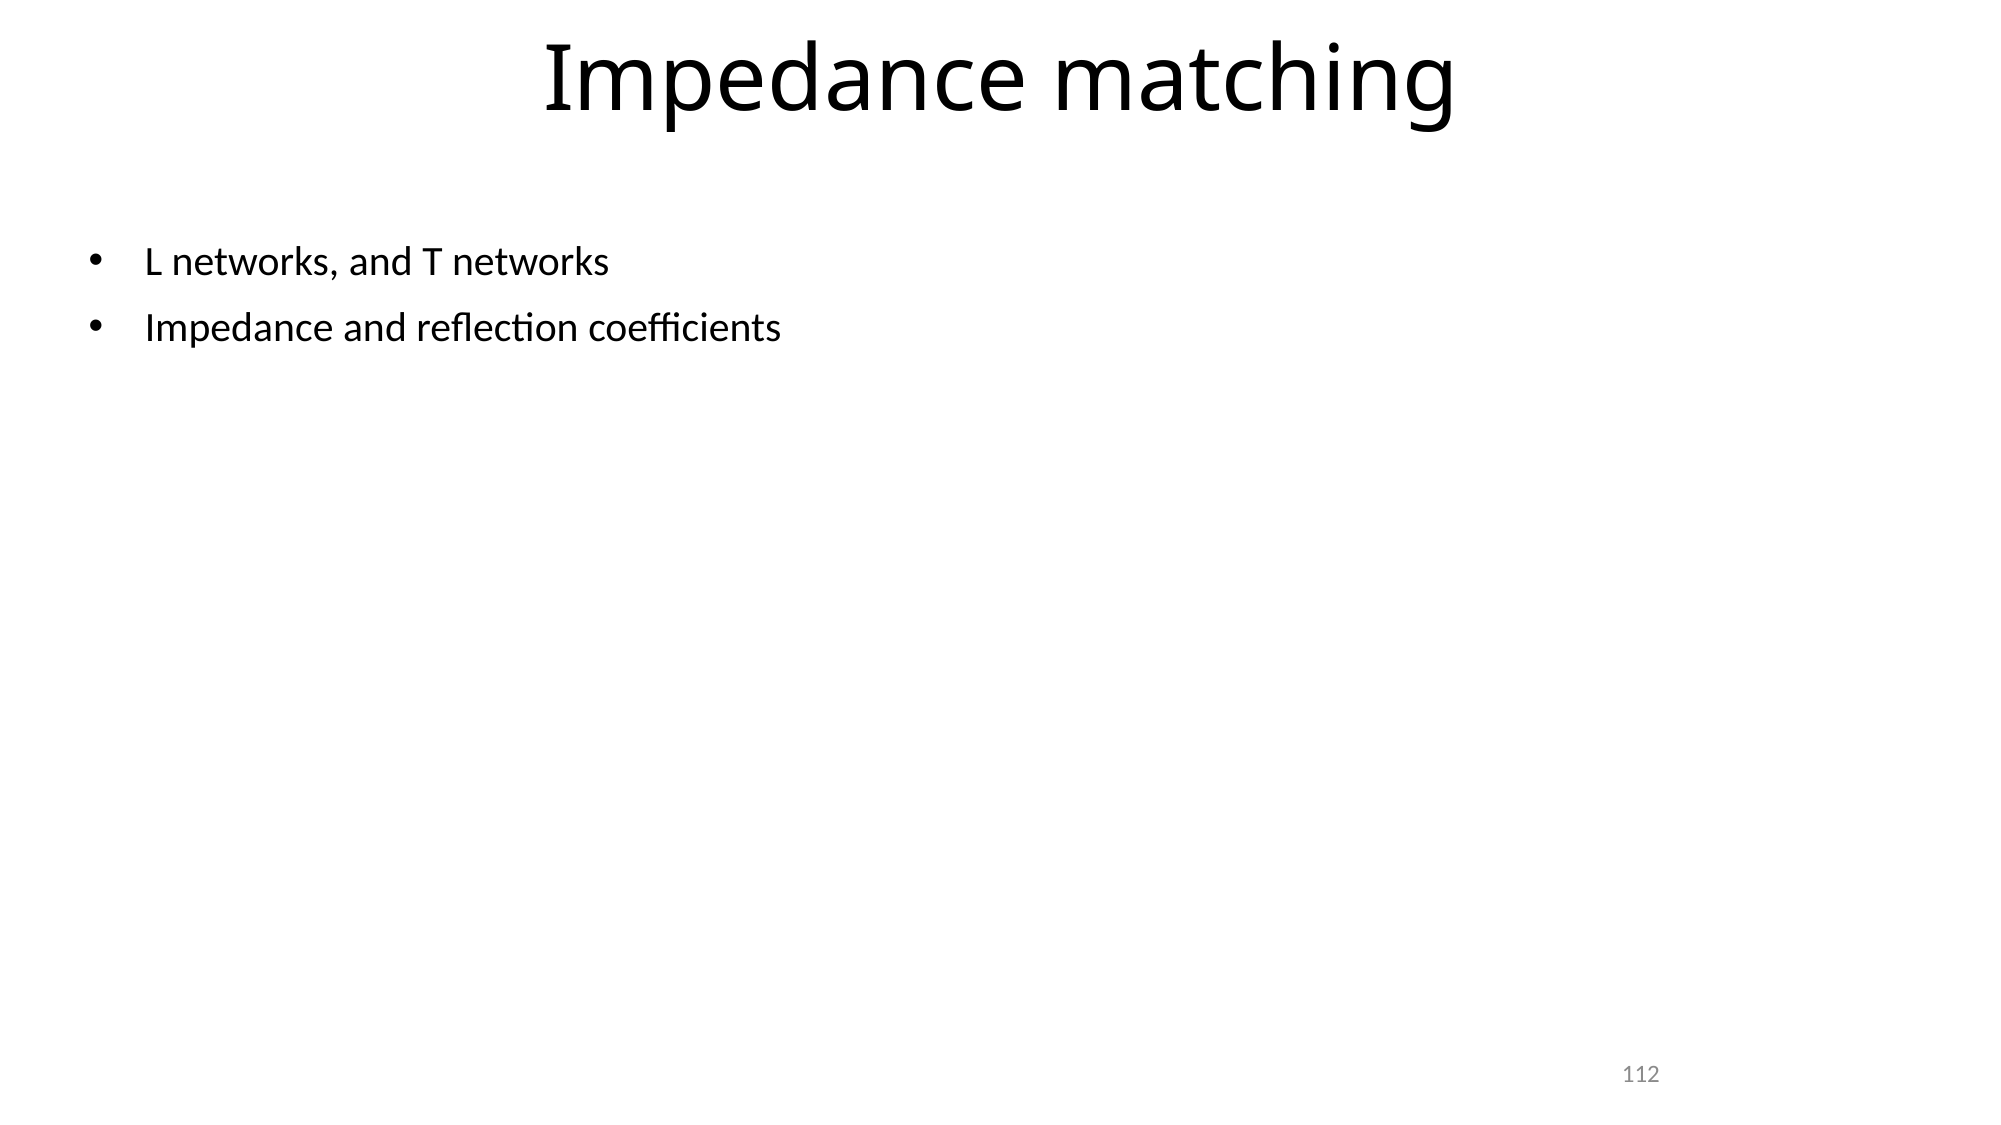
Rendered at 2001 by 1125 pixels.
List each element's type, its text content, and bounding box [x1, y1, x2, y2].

slide_number 112 [1325, 1042, 1675, 1103]
title Impedance matching [19, 9, 1985, 152]
